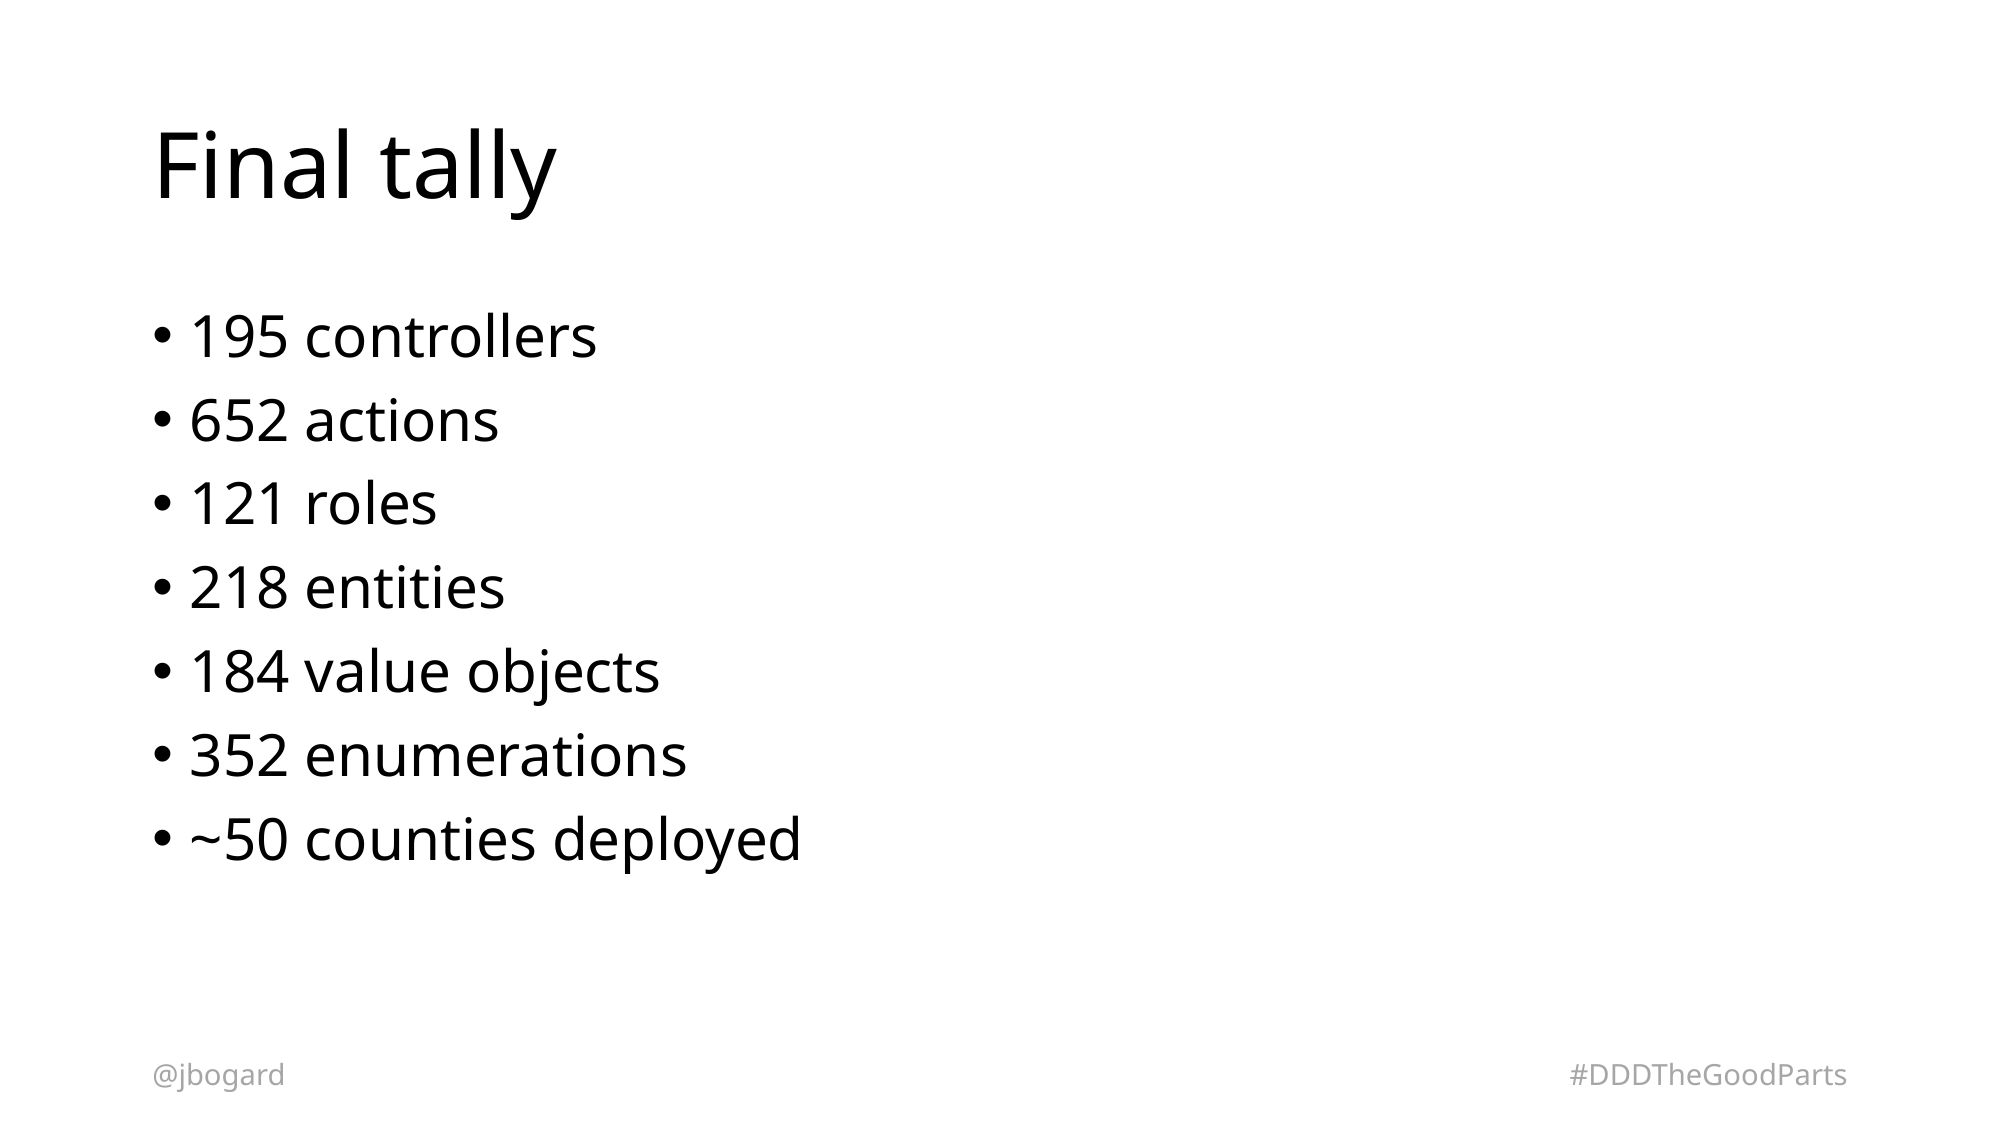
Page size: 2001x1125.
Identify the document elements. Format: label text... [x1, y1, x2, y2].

title Final tally [137, 59, 1863, 278]
list 195 controllers 652 actions 121 roles 218 entities 184 value objects 352 enumerations ~50 counties deployed [137, 299, 1863, 1014]
